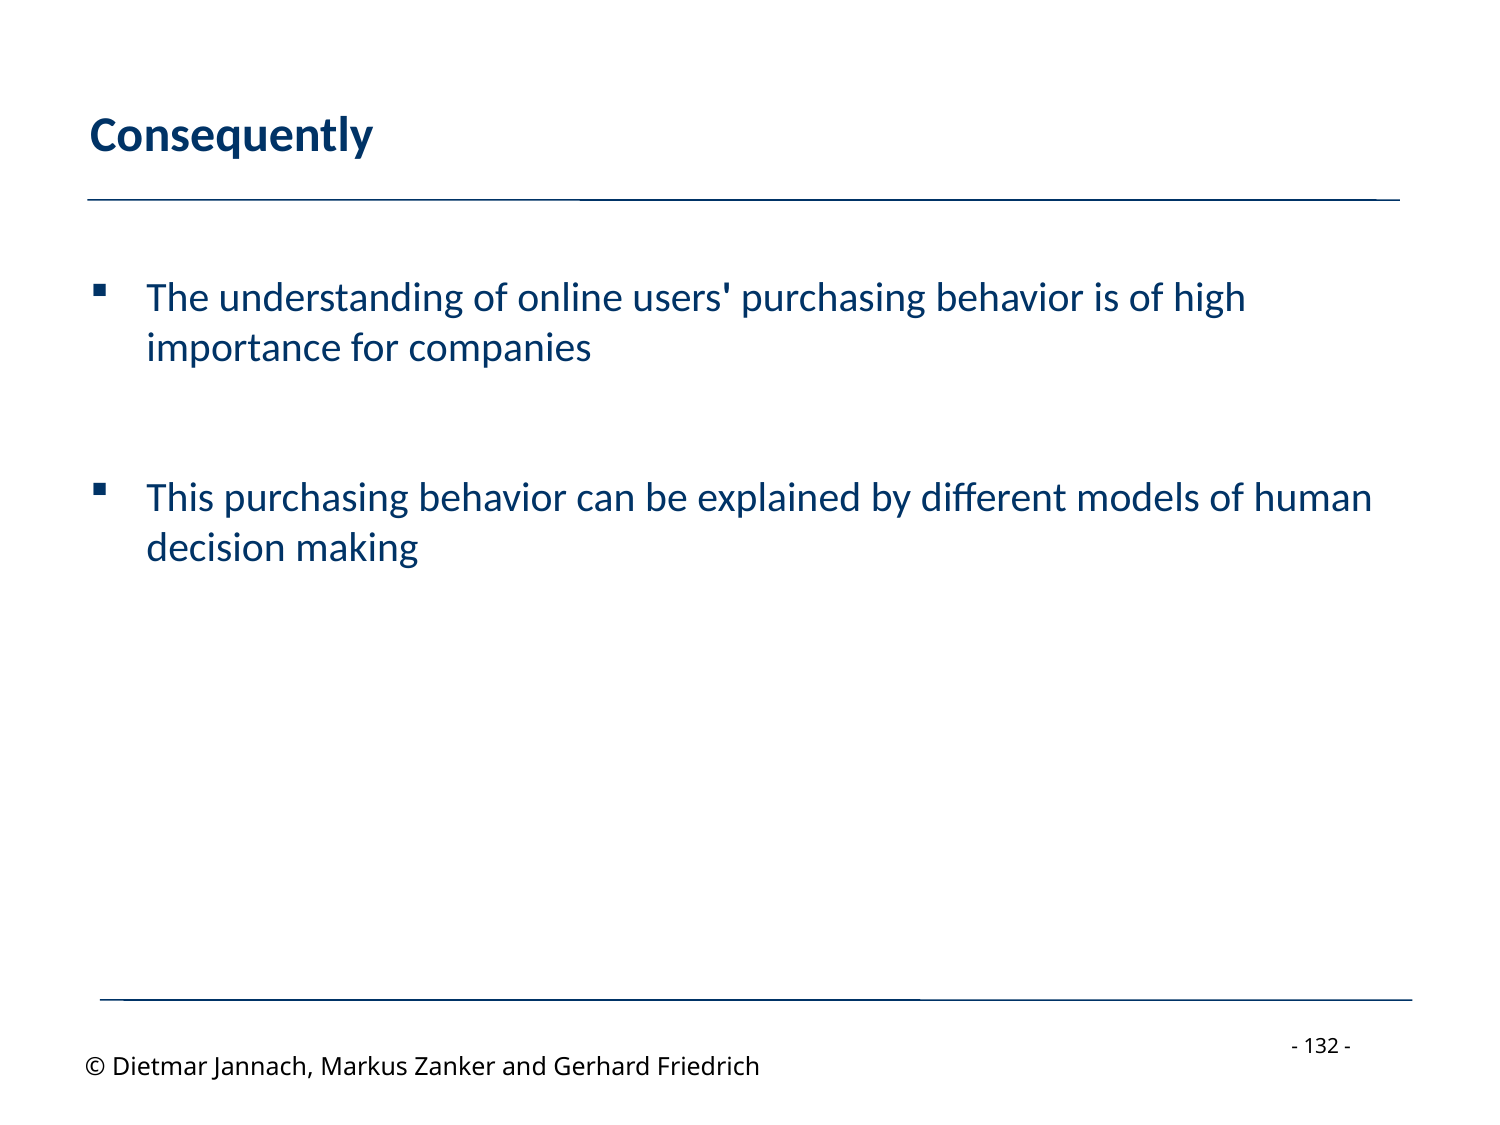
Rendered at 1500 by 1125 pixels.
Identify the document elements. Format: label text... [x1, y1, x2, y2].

list The understanding of online users' purchasing behavior is of high importance for companies This purchasing behavior can be explained by different models of human decision making [74, 262, 1426, 1006]
title Consequently [74, 37, 1426, 226]
